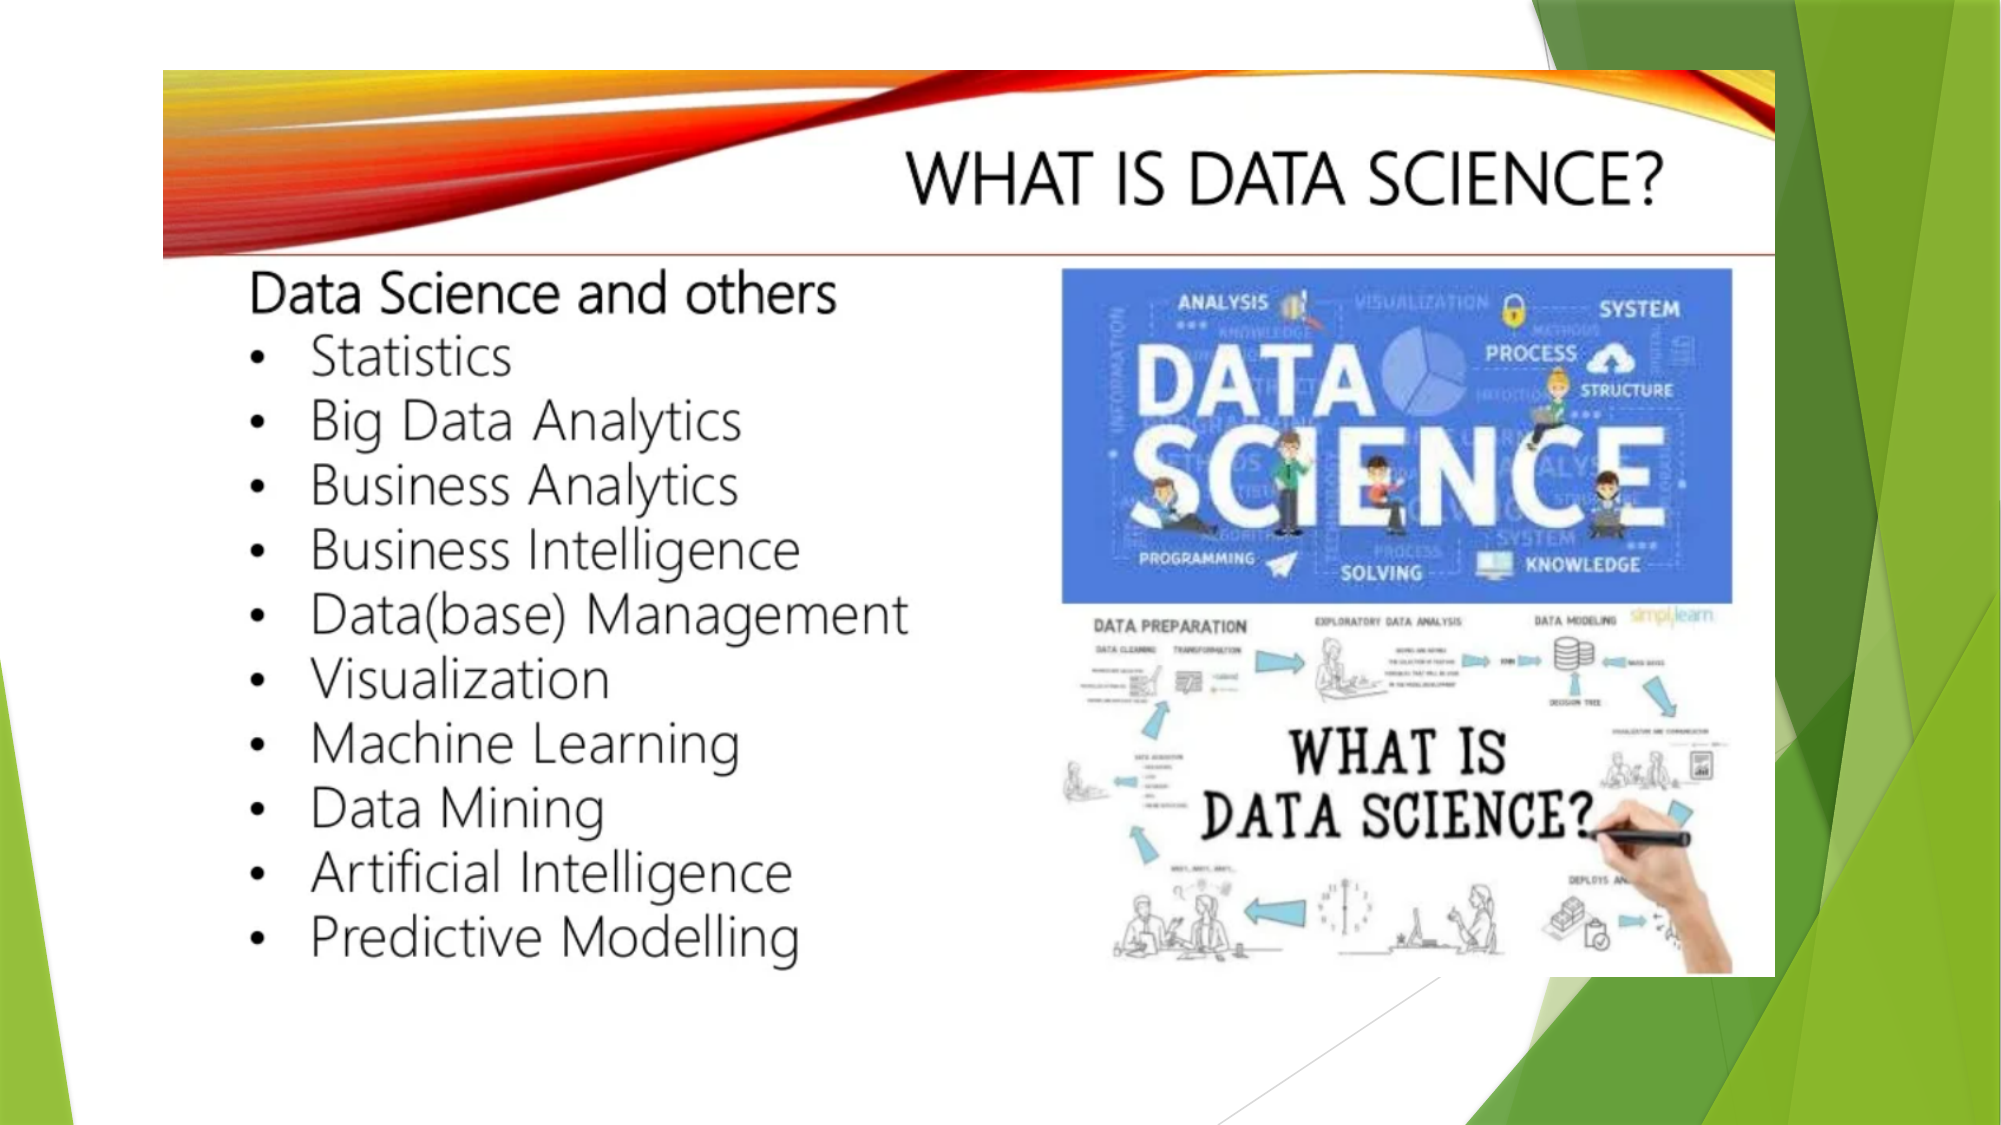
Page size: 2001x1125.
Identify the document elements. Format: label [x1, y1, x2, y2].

list [162, 70, 1776, 978]
